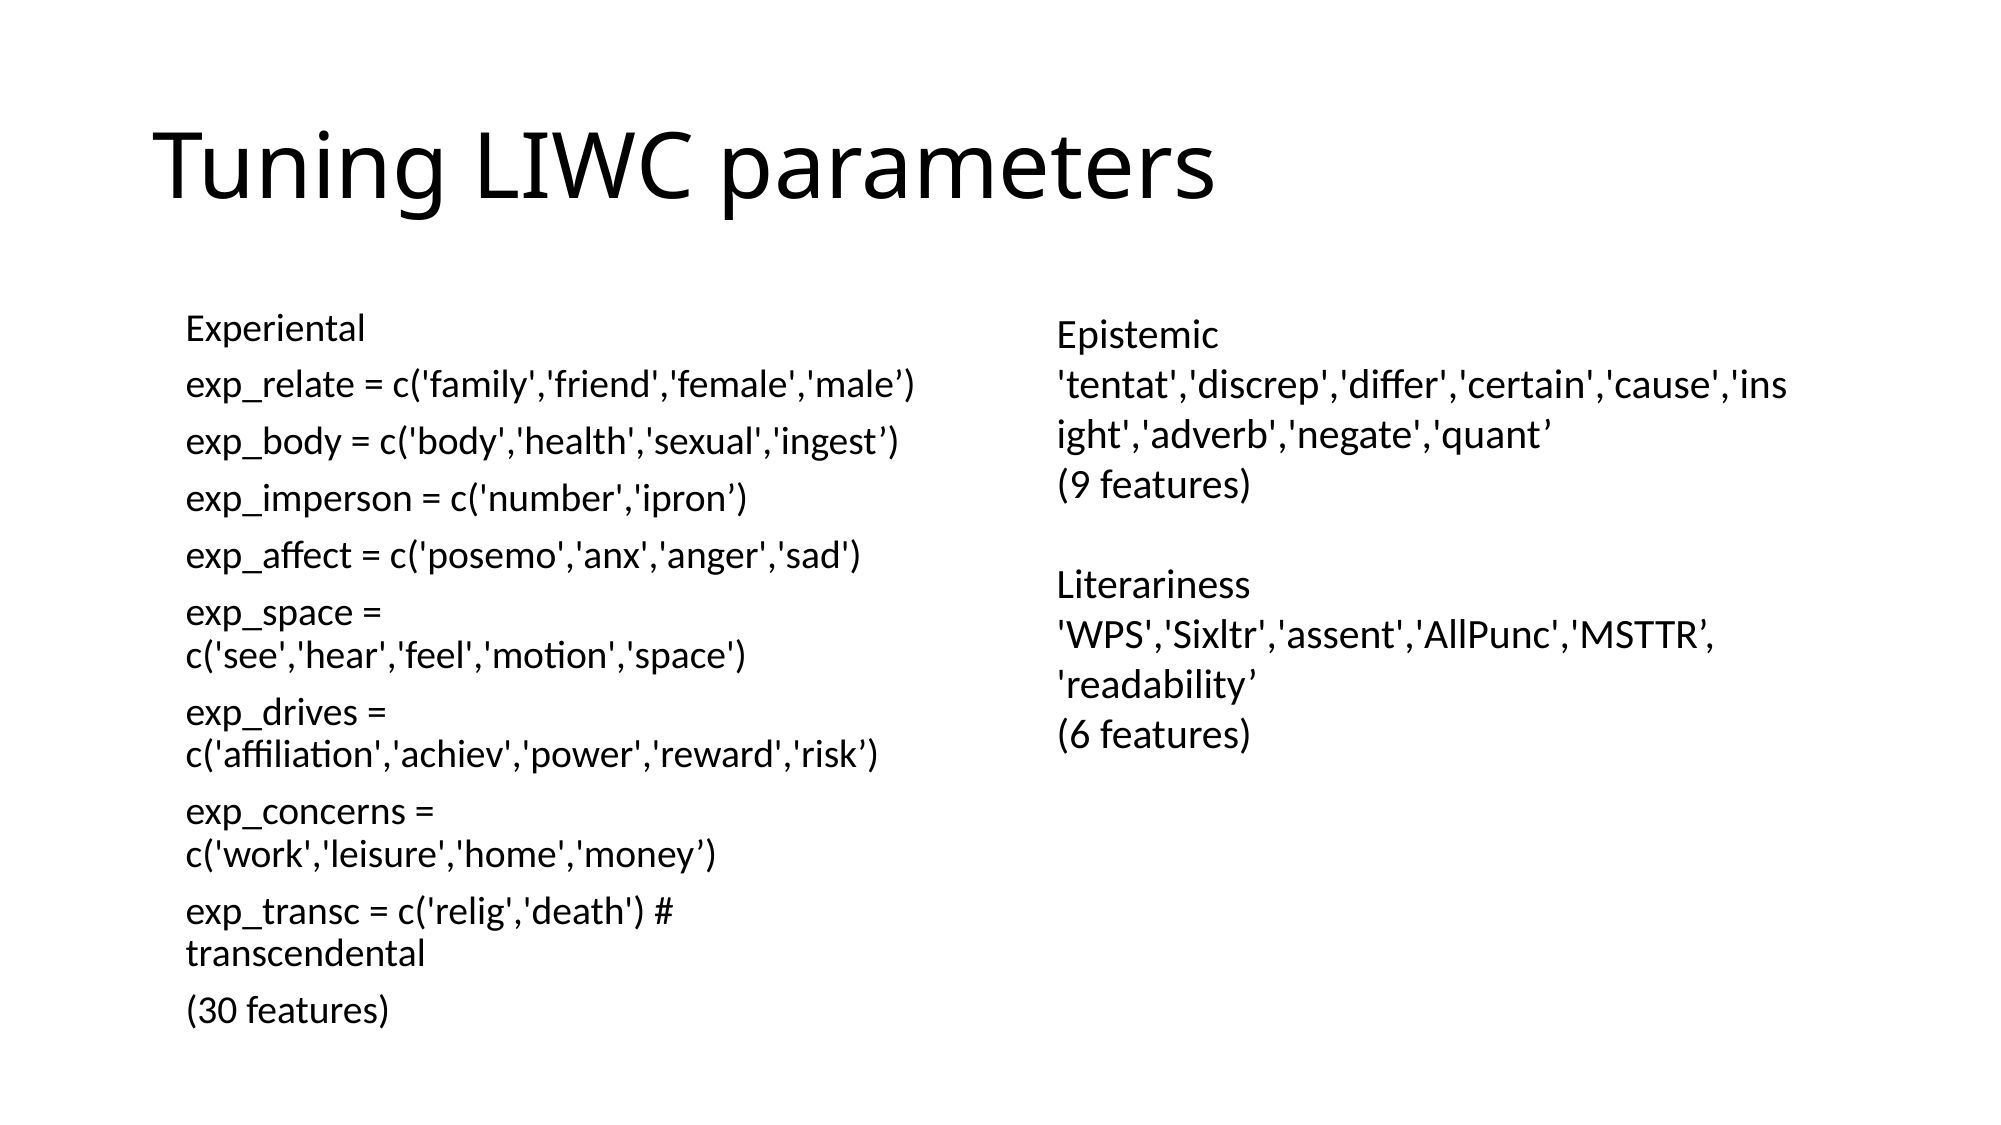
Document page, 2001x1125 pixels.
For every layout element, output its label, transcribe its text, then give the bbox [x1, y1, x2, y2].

text_box Epistemic 'tentat','discrep','differ','certain','cause','insight','adverb','negate','quant’ (9 features) Literariness 'WPS','Sixltr','assent','AllPunc','MSTTR’, 'readability’ (6 features) [1041, 299, 1808, 765]
title Tuning LIWC parameters [137, 59, 1863, 278]
list Experiental exp_relate = c('family','friend','female','male’) exp_body = c('body','health','sexual','ingest’) exp_imperson = c('number','ipron’) exp_affect = c('posemo','anx','anger','sad') exp_space = c('see','hear','feel','motion','space') exp_drives = c('affiliation','achiev','power','reward','risk’) exp_concerns = c('work','leisure','home','money’) exp_transc = c('relig','death') # transcendental (30 features) [170, 299, 937, 1092]
